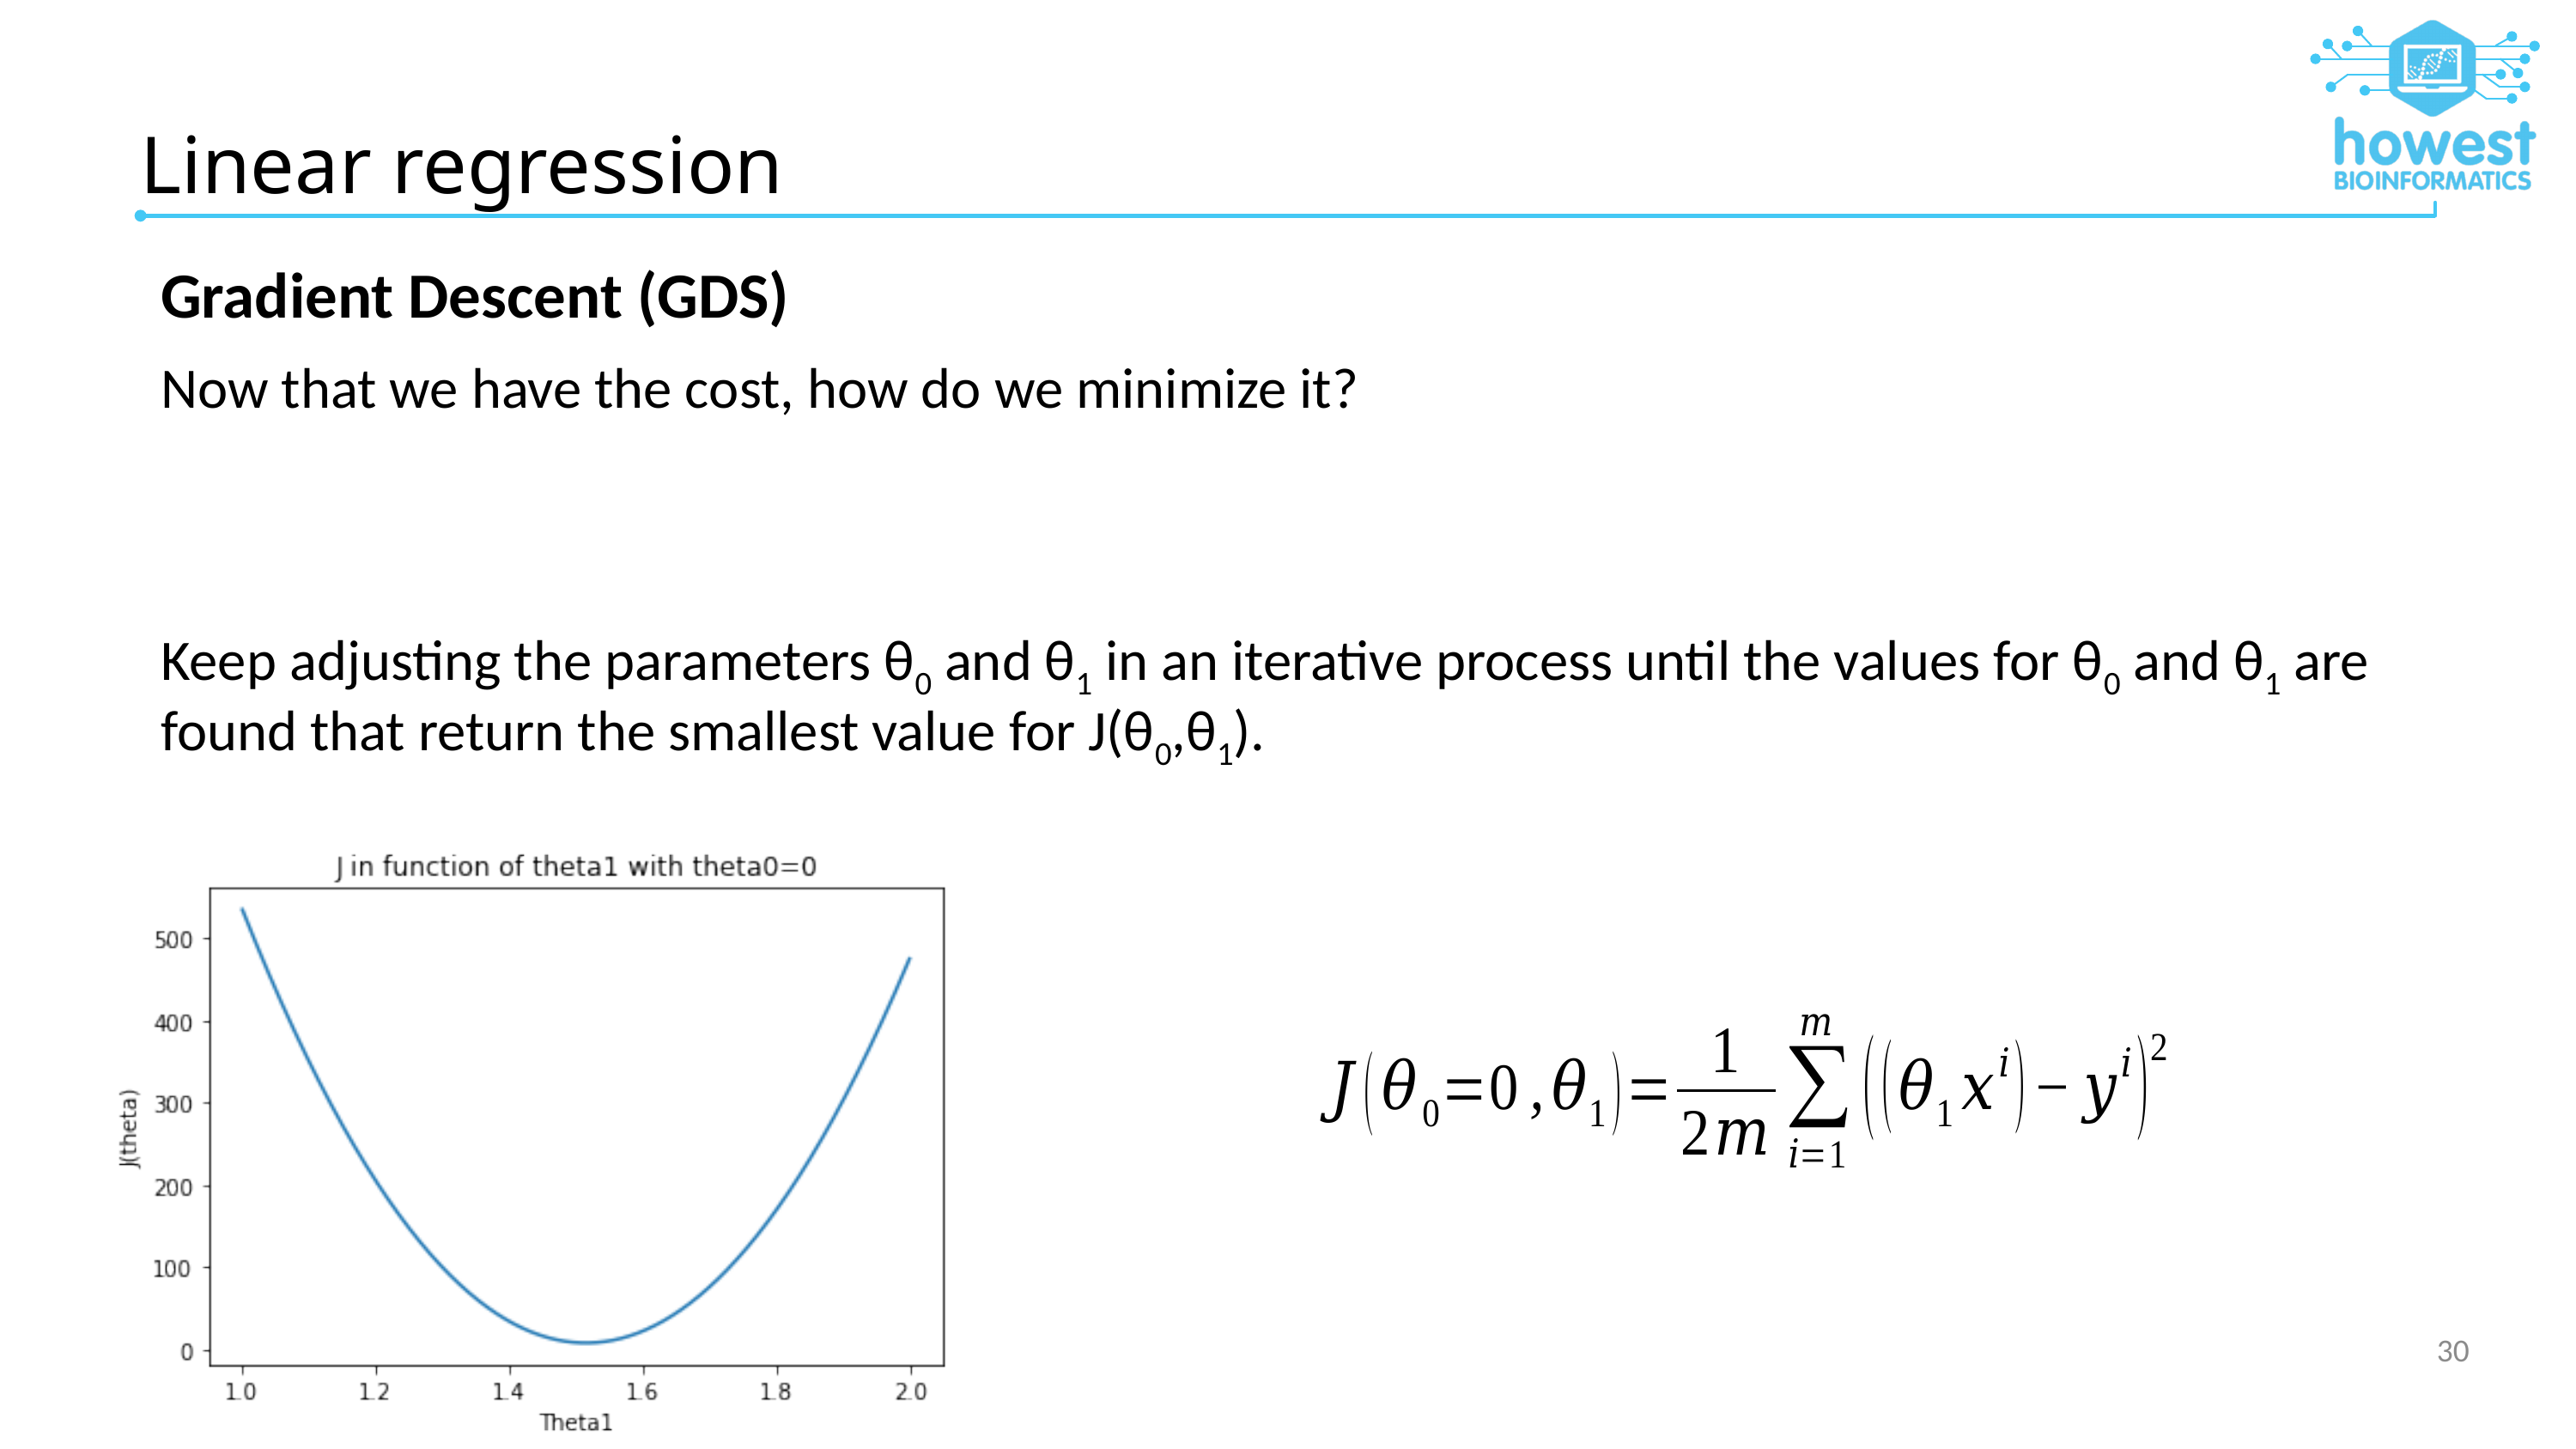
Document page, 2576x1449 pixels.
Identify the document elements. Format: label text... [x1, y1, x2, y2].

picture [106, 840, 959, 1449]
slide_number 30 [2341, 1310, 2482, 1388]
title Linear regression [140, 124, 2252, 215]
picture [2312, 0, 2559, 228]
